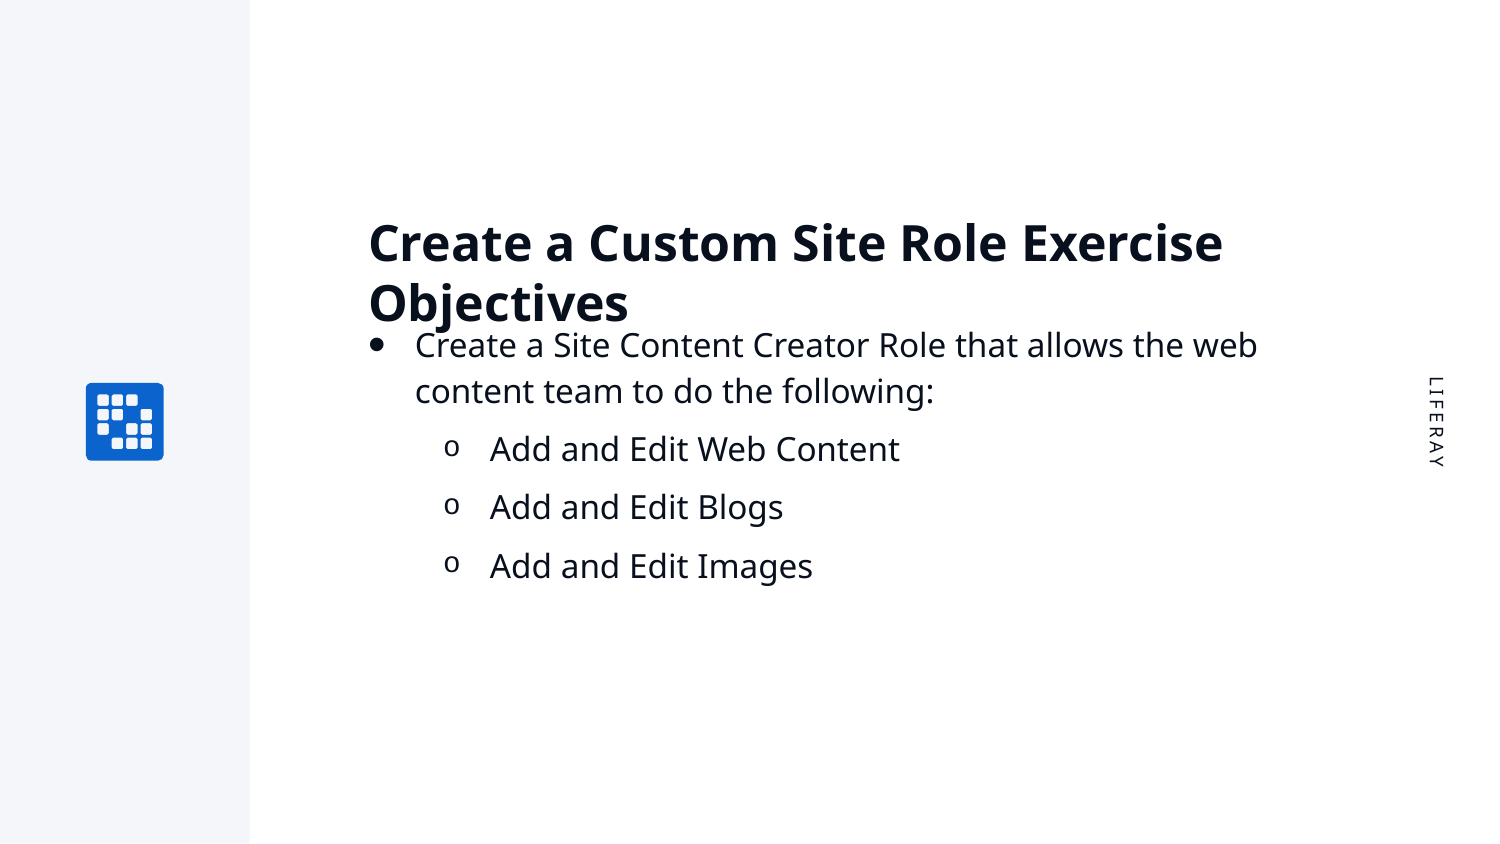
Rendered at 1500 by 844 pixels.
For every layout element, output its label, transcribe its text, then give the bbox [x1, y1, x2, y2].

title Create a Custom Site Role Exercise Objectives [368, 196, 1372, 284]
subtitle Create a Site Content Creator Role that allows the web content team to do the following: Add and Edit Web Content Add and Edit Blogs Add and Edit Images [368, 303, 1275, 811]
